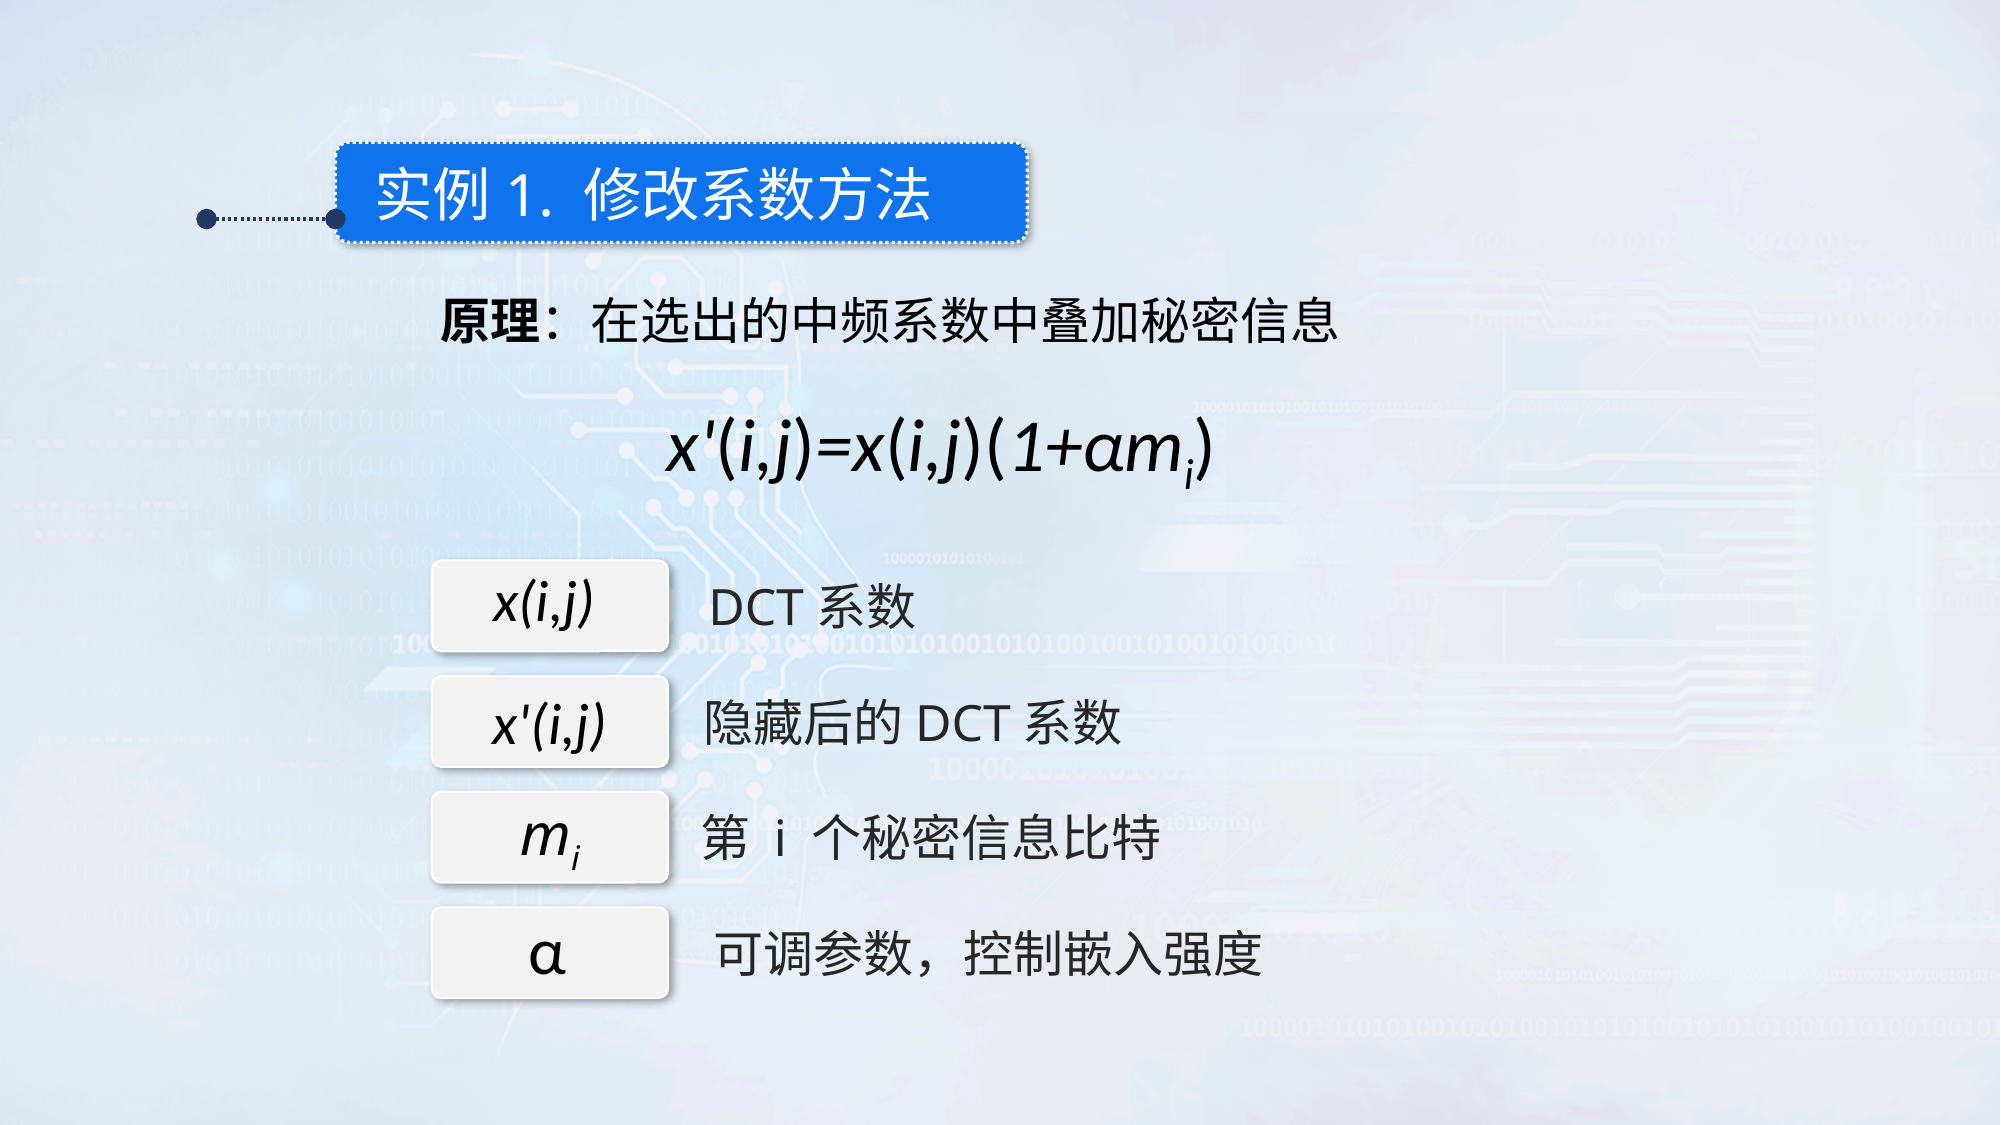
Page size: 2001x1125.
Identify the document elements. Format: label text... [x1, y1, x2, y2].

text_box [431, 555, 929, 652]
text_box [431, 900, 1282, 999]
text_box x'(i,j)=x(i,j)(1+αmi) [652, 388, 1232, 506]
picture [0, 0, 2000, 1125]
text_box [431, 676, 1131, 767]
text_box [431, 791, 1167, 883]
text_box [206, 104, 1053, 308]
text_box 原理：在选出的中频系数中叠加秘密信息 [425, 282, 1546, 358]
